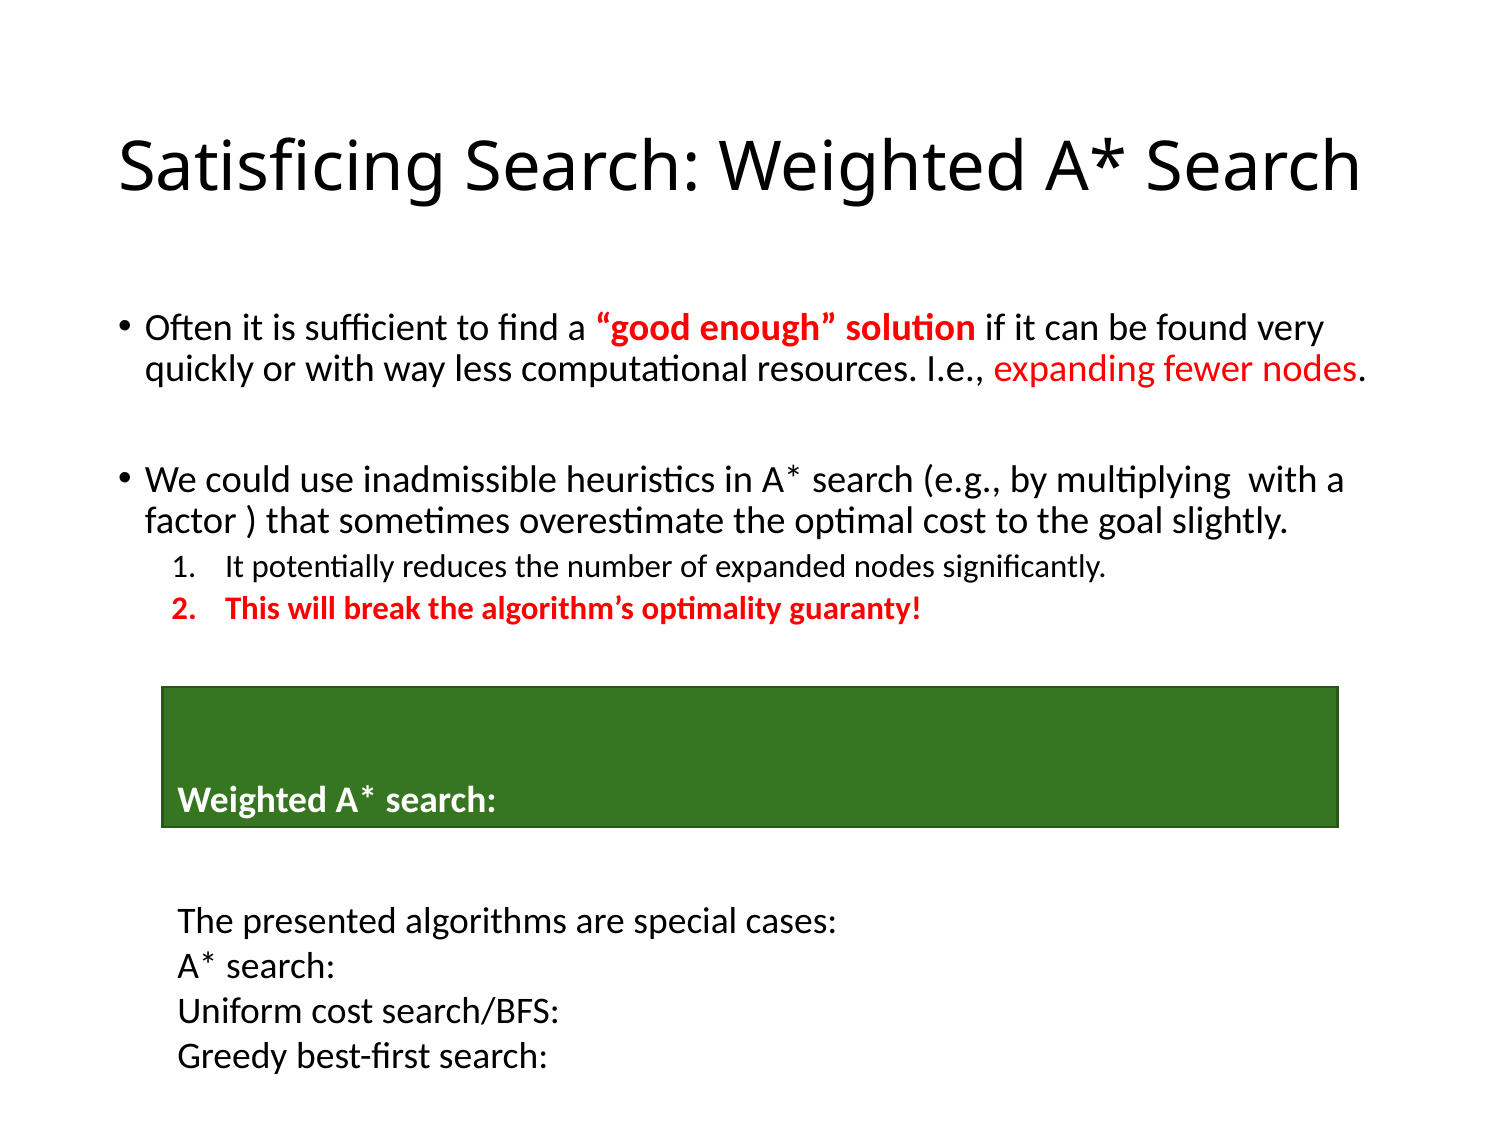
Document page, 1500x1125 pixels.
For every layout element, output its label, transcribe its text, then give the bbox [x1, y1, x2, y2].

title Satisficing Search: Weighted A* Search [103, 59, 1397, 278]
